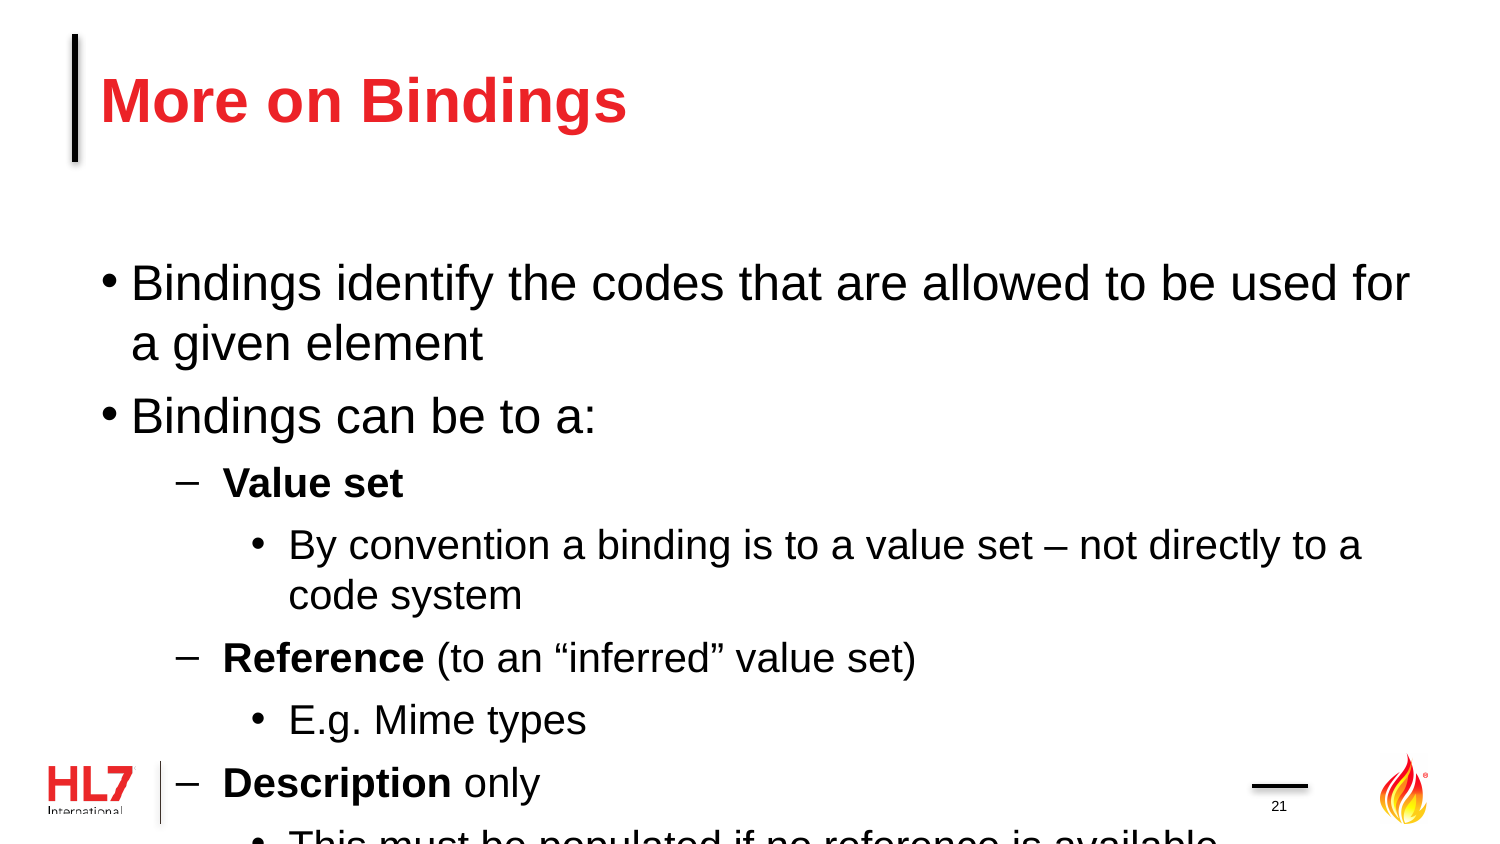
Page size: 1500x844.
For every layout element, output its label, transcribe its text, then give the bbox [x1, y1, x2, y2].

title More on Bindings [100, 33, 1451, 163]
slide_number 21 [1257, 788, 1302, 815]
list Bindings identify the codes that are allowed to be used for a given element Bindings can be to a: Value set By convention a binding is to a value set – not directly to a code system Reference (to an “inferred” value set) E.g. Mime types Description only This must be populated if no reference is available [100, 250, 1451, 731]
picture [1380, 753, 1428, 824]
